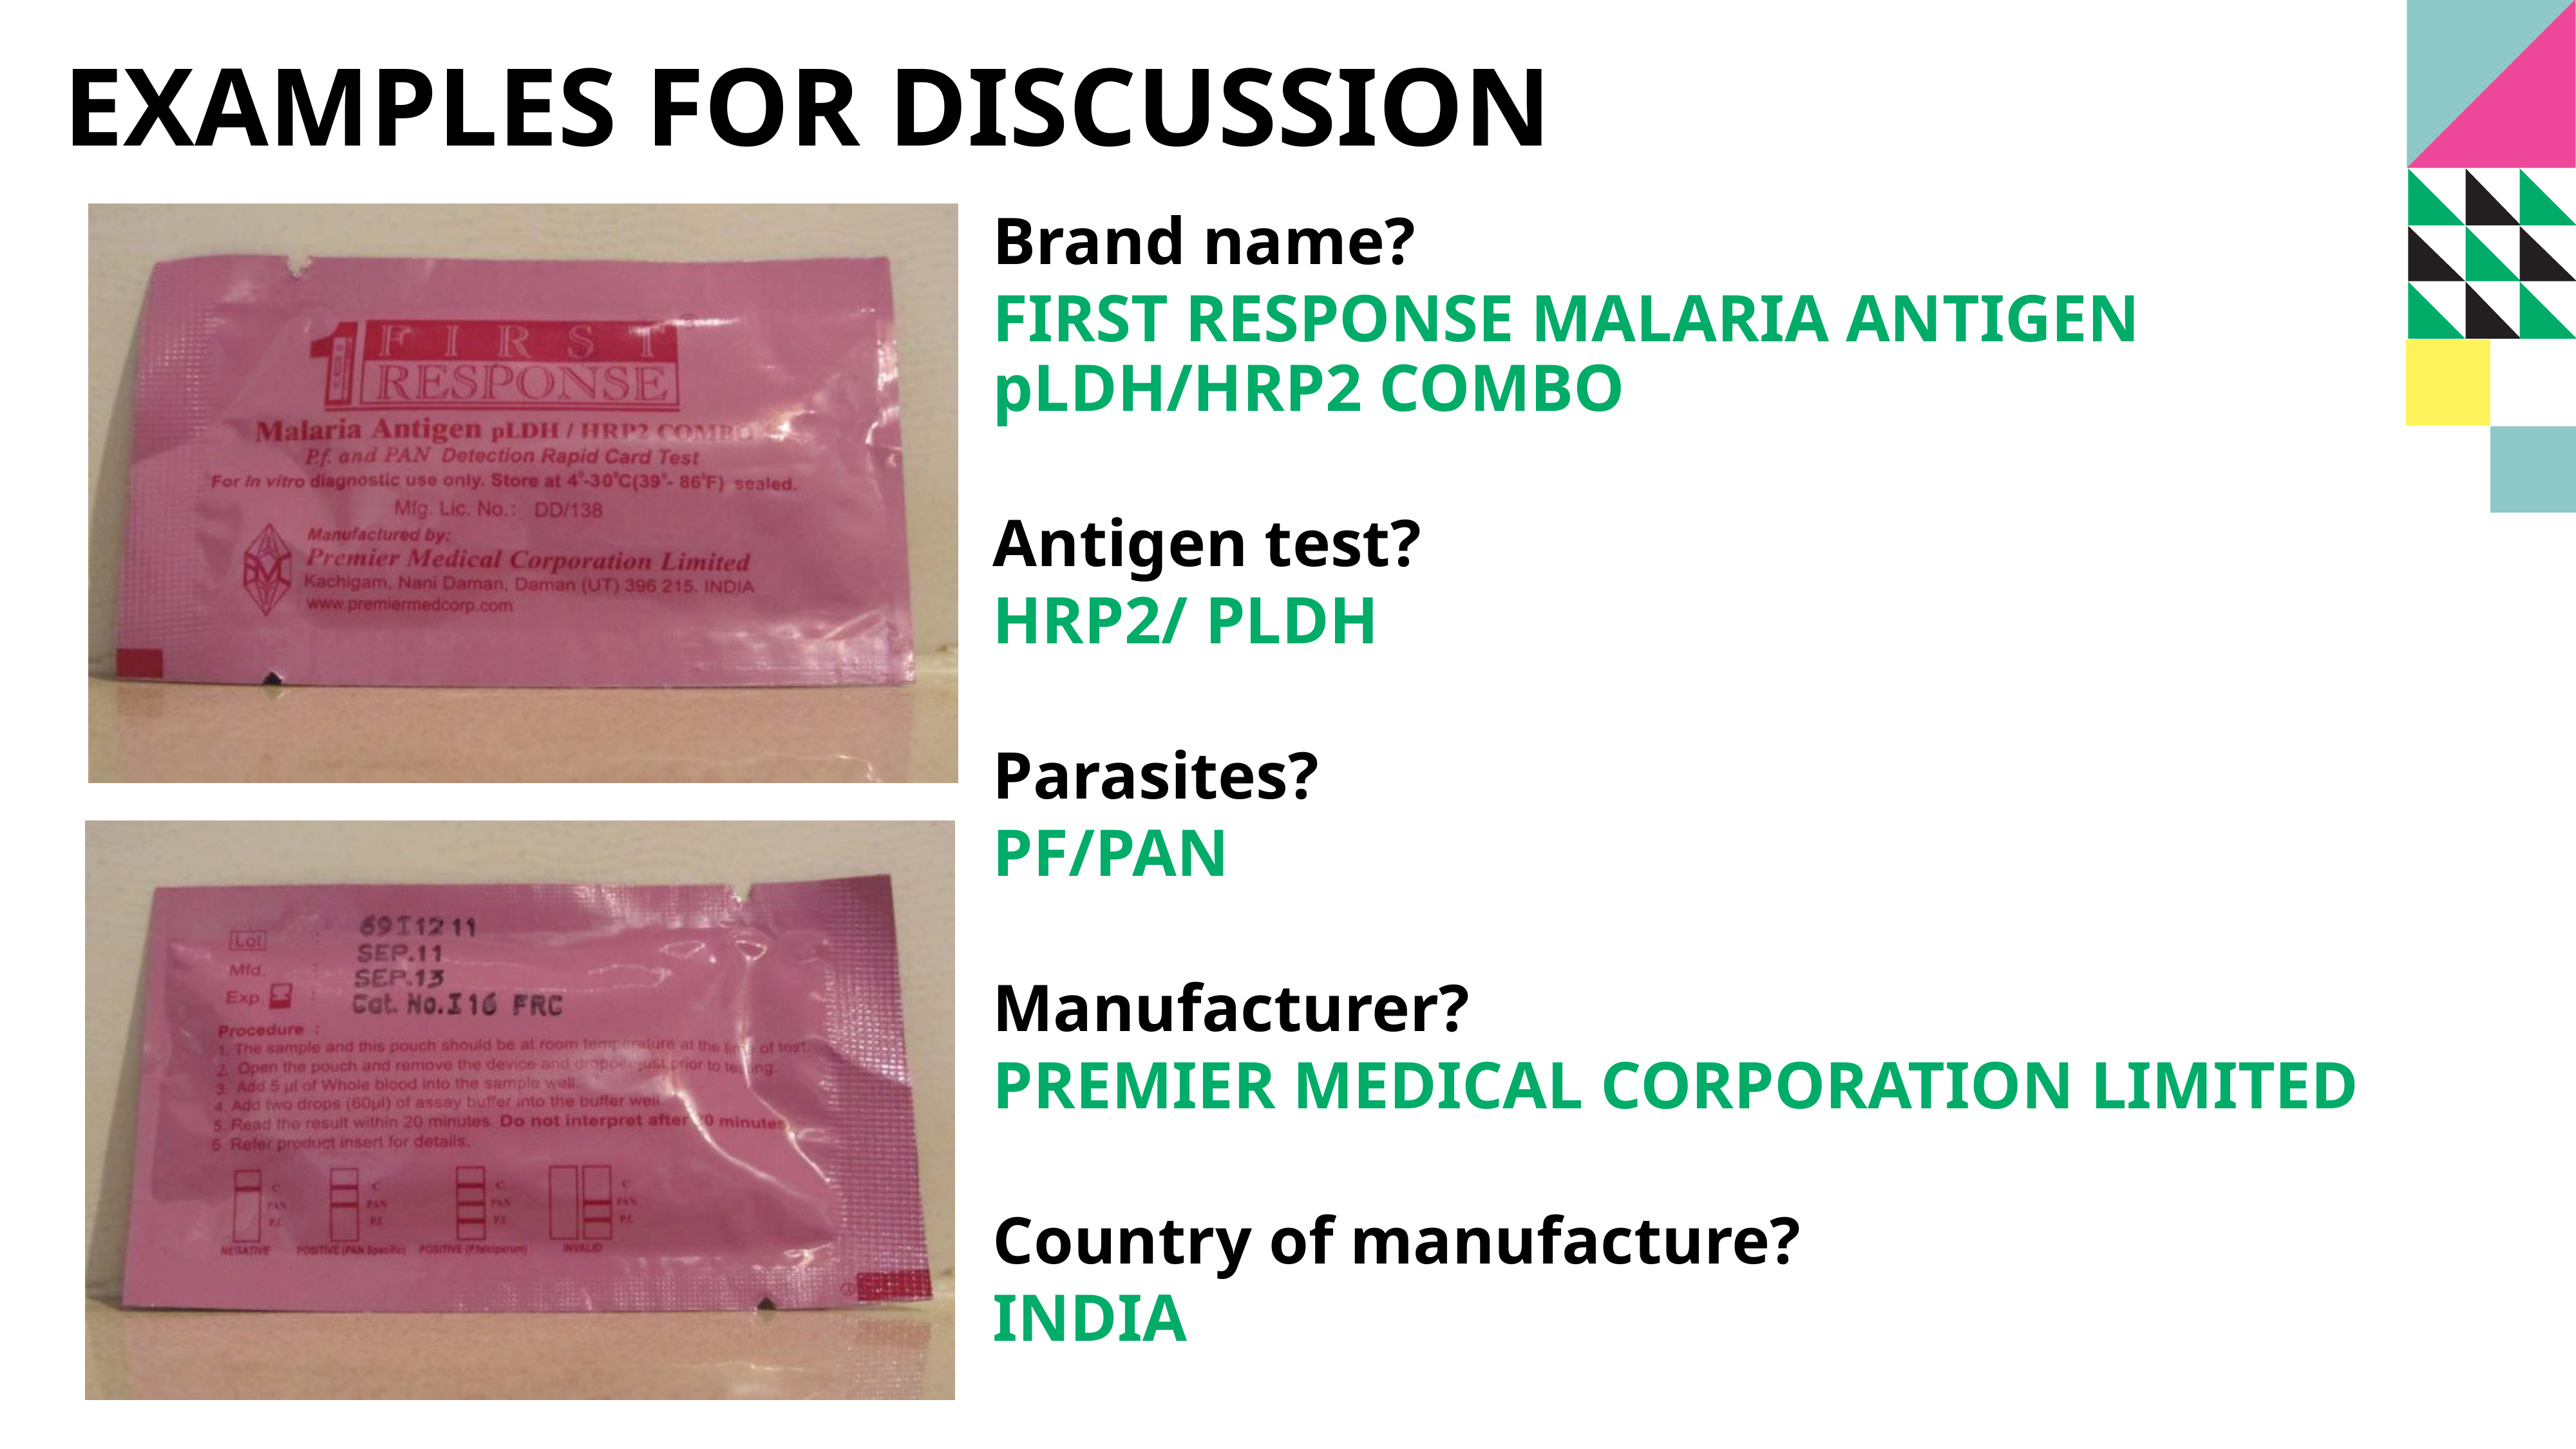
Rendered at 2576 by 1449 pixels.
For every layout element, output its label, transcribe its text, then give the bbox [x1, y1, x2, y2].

picture [88, 204, 958, 783]
text_box Brand name? FIRST RESPONSE MALARIA ANTIGEN pLDH/HRP2 COMBO Antigen test? HRP2/ PLDH Parasites? PF/PAN Manufacturer? PREMIER MEDICAL CORPORATION LIMITED Country of manufacture? INDIA [983, 204, 2383, 1360]
text_box EXAMPLES FOR DISCUSSION [15, 11, 1948, 194]
picture [85, 820, 955, 1401]
